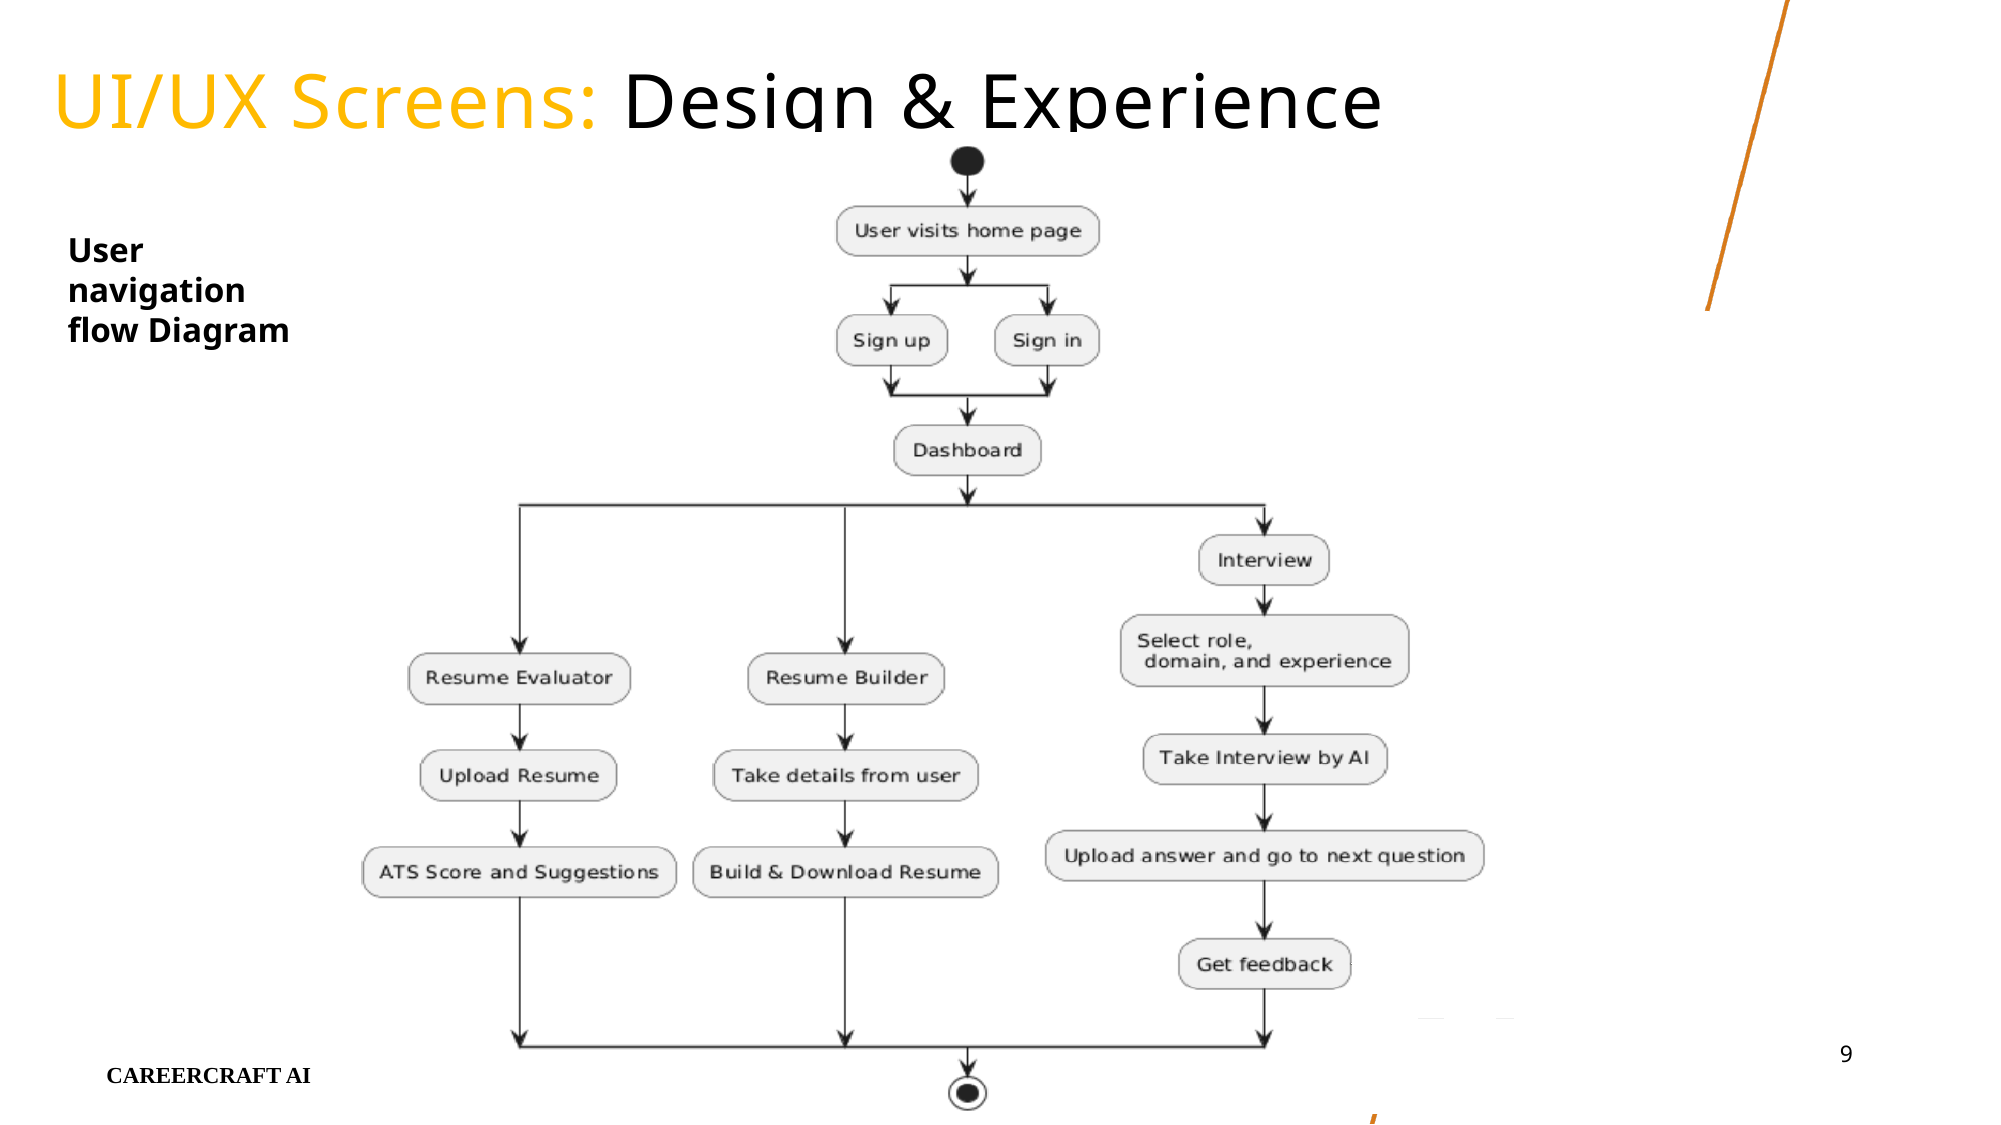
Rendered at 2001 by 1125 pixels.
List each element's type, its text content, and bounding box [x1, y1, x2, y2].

title UI/UX Screens: Design & Experience [0, 11, 1438, 198]
picture [346, 0, 1801, 1124]
text_box User navigation flow Diagram [52, 221, 317, 357]
footer CareerCraft AI [91, 1053, 344, 1114]
slide_number 9 [1766, 1031, 1868, 1092]
